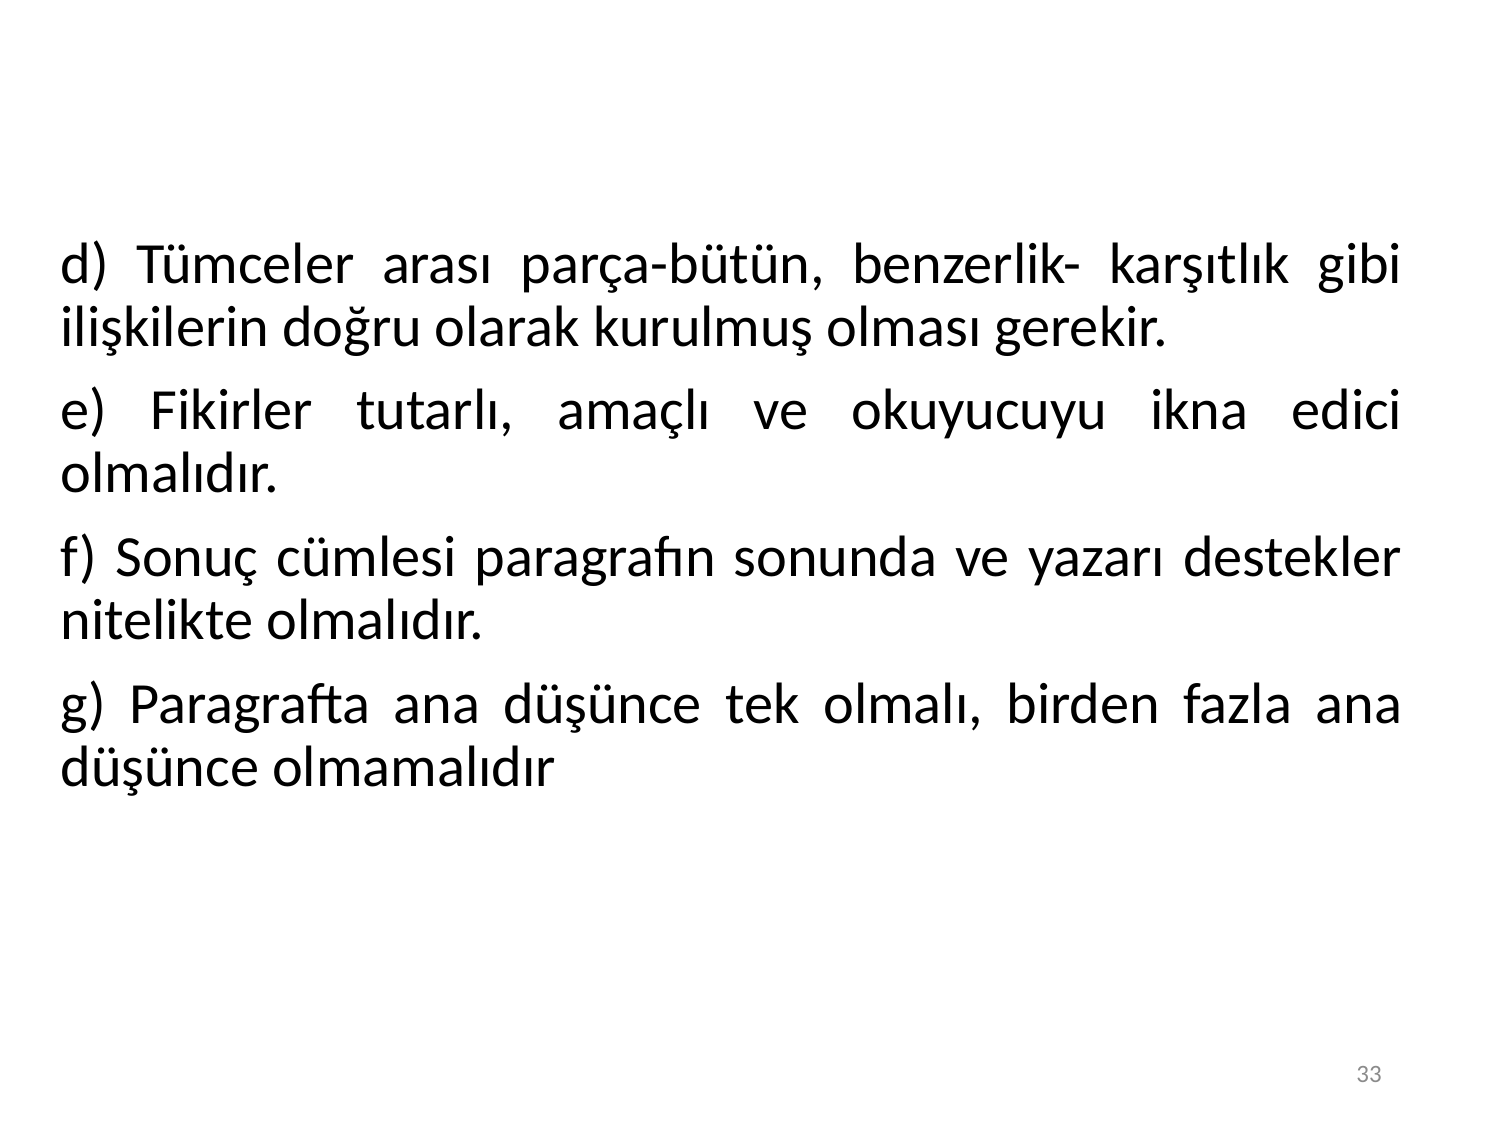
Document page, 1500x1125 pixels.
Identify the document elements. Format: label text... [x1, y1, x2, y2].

list d) Tümceler arası parça-bütün, benzerlik- karşıtlık gibi ilişkilerin doğru olarak kurulmuş olması gerekir. e) Fikirler tutarlı, amaçlı ve okuyucuyu ikna edici olmalıdır. f) Sonuç cümlesi paragrafın sonunda ve yazarı destekler nitelikte olmalıdır. g) Paragrafta ana düşünce tek olmalı, birden fazla ana düşünce olmamalıdır [45, 225, 1418, 939]
slide_number 33 [1059, 1042, 1397, 1103]
